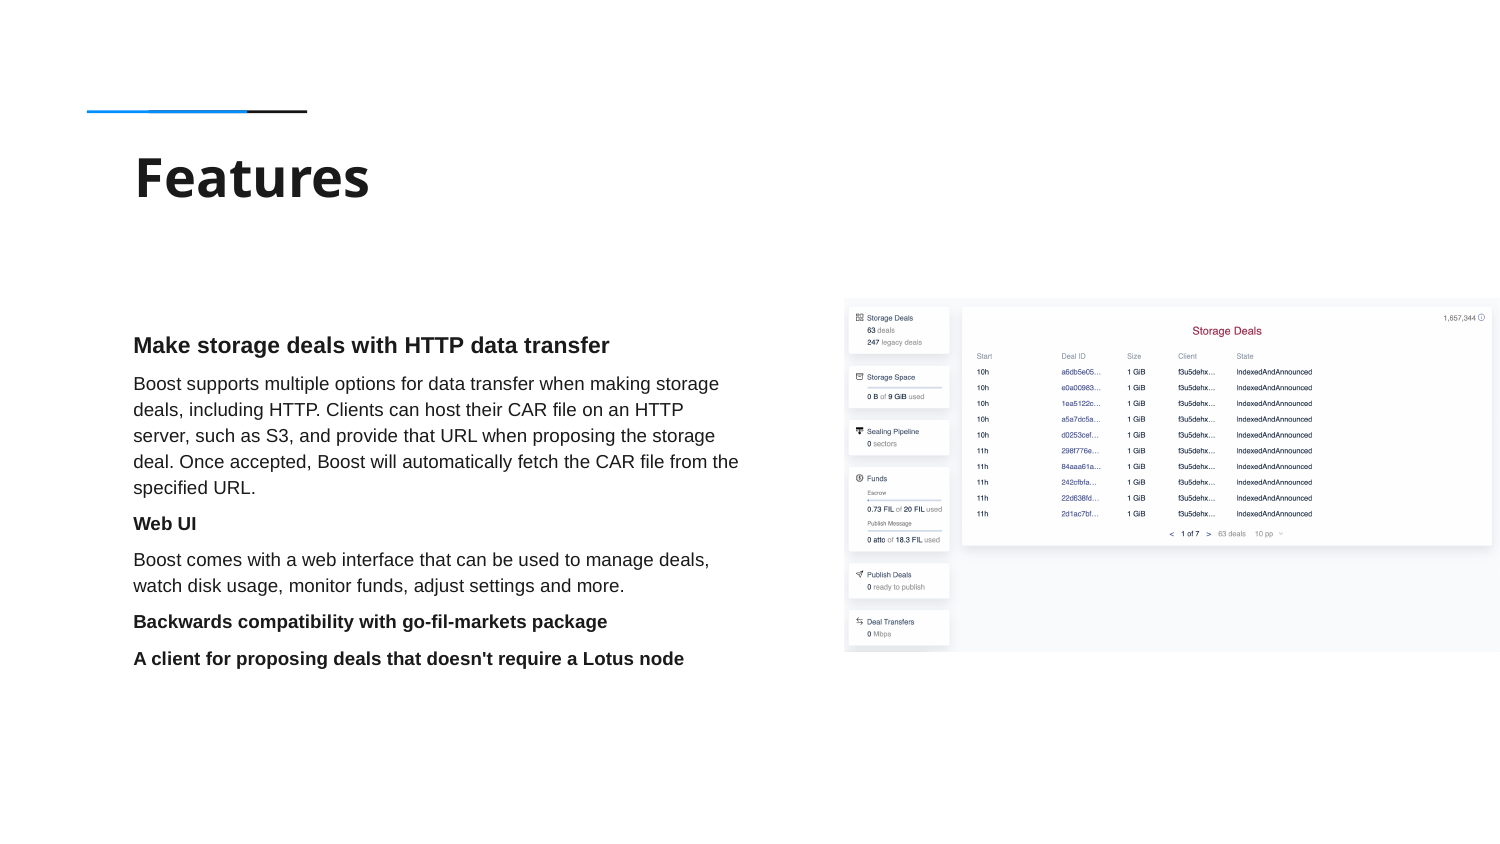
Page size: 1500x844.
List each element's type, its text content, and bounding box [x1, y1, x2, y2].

picture [844, 298, 1500, 652]
text_box Features [119, 128, 759, 299]
text_box Make storage deals with HTTP data transfer Boost supports multiple options for data transfer when making storage deals, including HTTP. Clients can host their CAR file on an HTTP server, such as S3, and provide that URL when proposing the storage deal. Once accepted, Boost will automatically fetch the CAR file from the specified URL. Web UI Boost comes with a web interface that can be used to manage deals, watch disk usage, monitor funds, adjust settings and more. Backwards compatibility with go-fil-markets package A client for proposing deals that doesn't require a Lotus node [118, 311, 757, 655]
